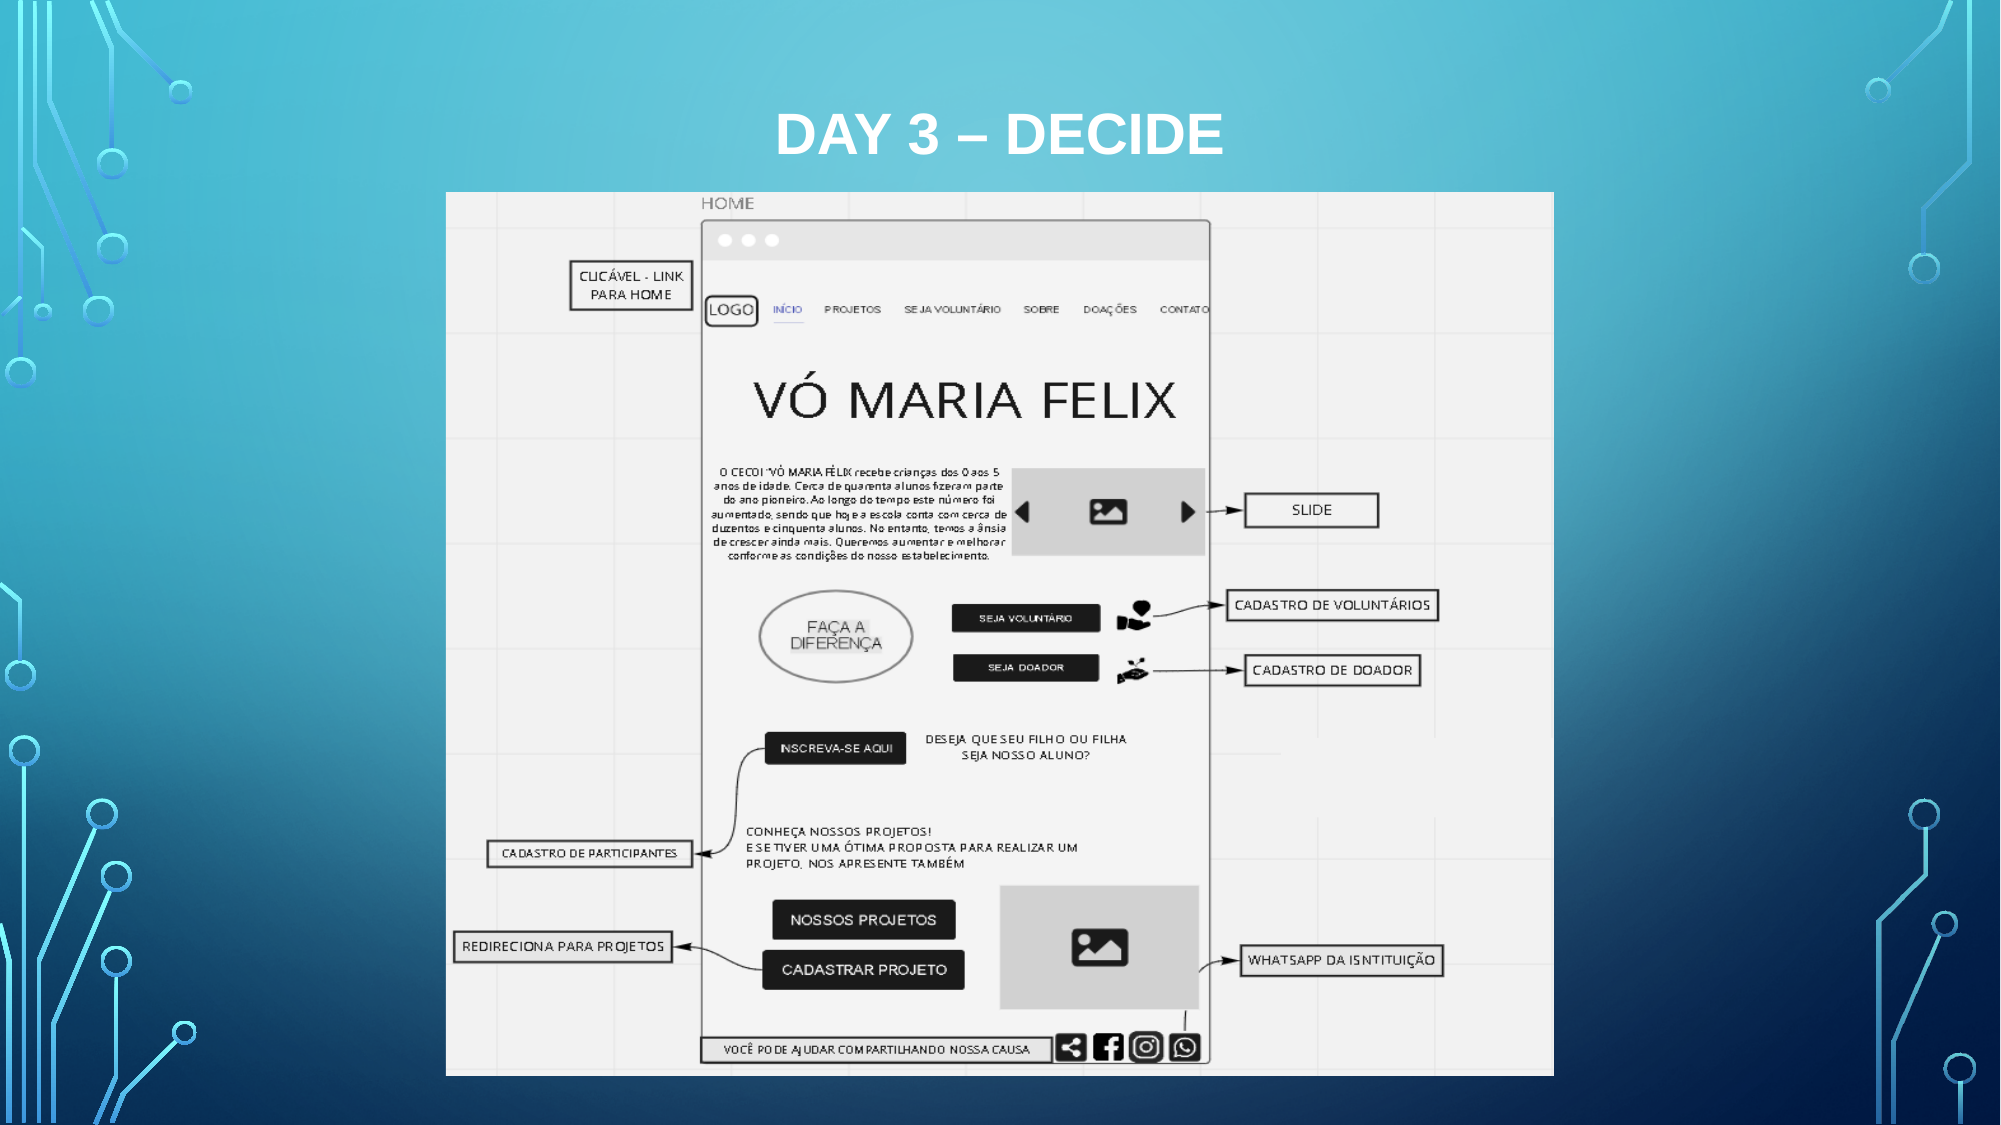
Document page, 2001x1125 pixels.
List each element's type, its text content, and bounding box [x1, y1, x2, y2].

text_box Day 3 – decide [626, 86, 1374, 186]
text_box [445, 192, 1555, 1076]
